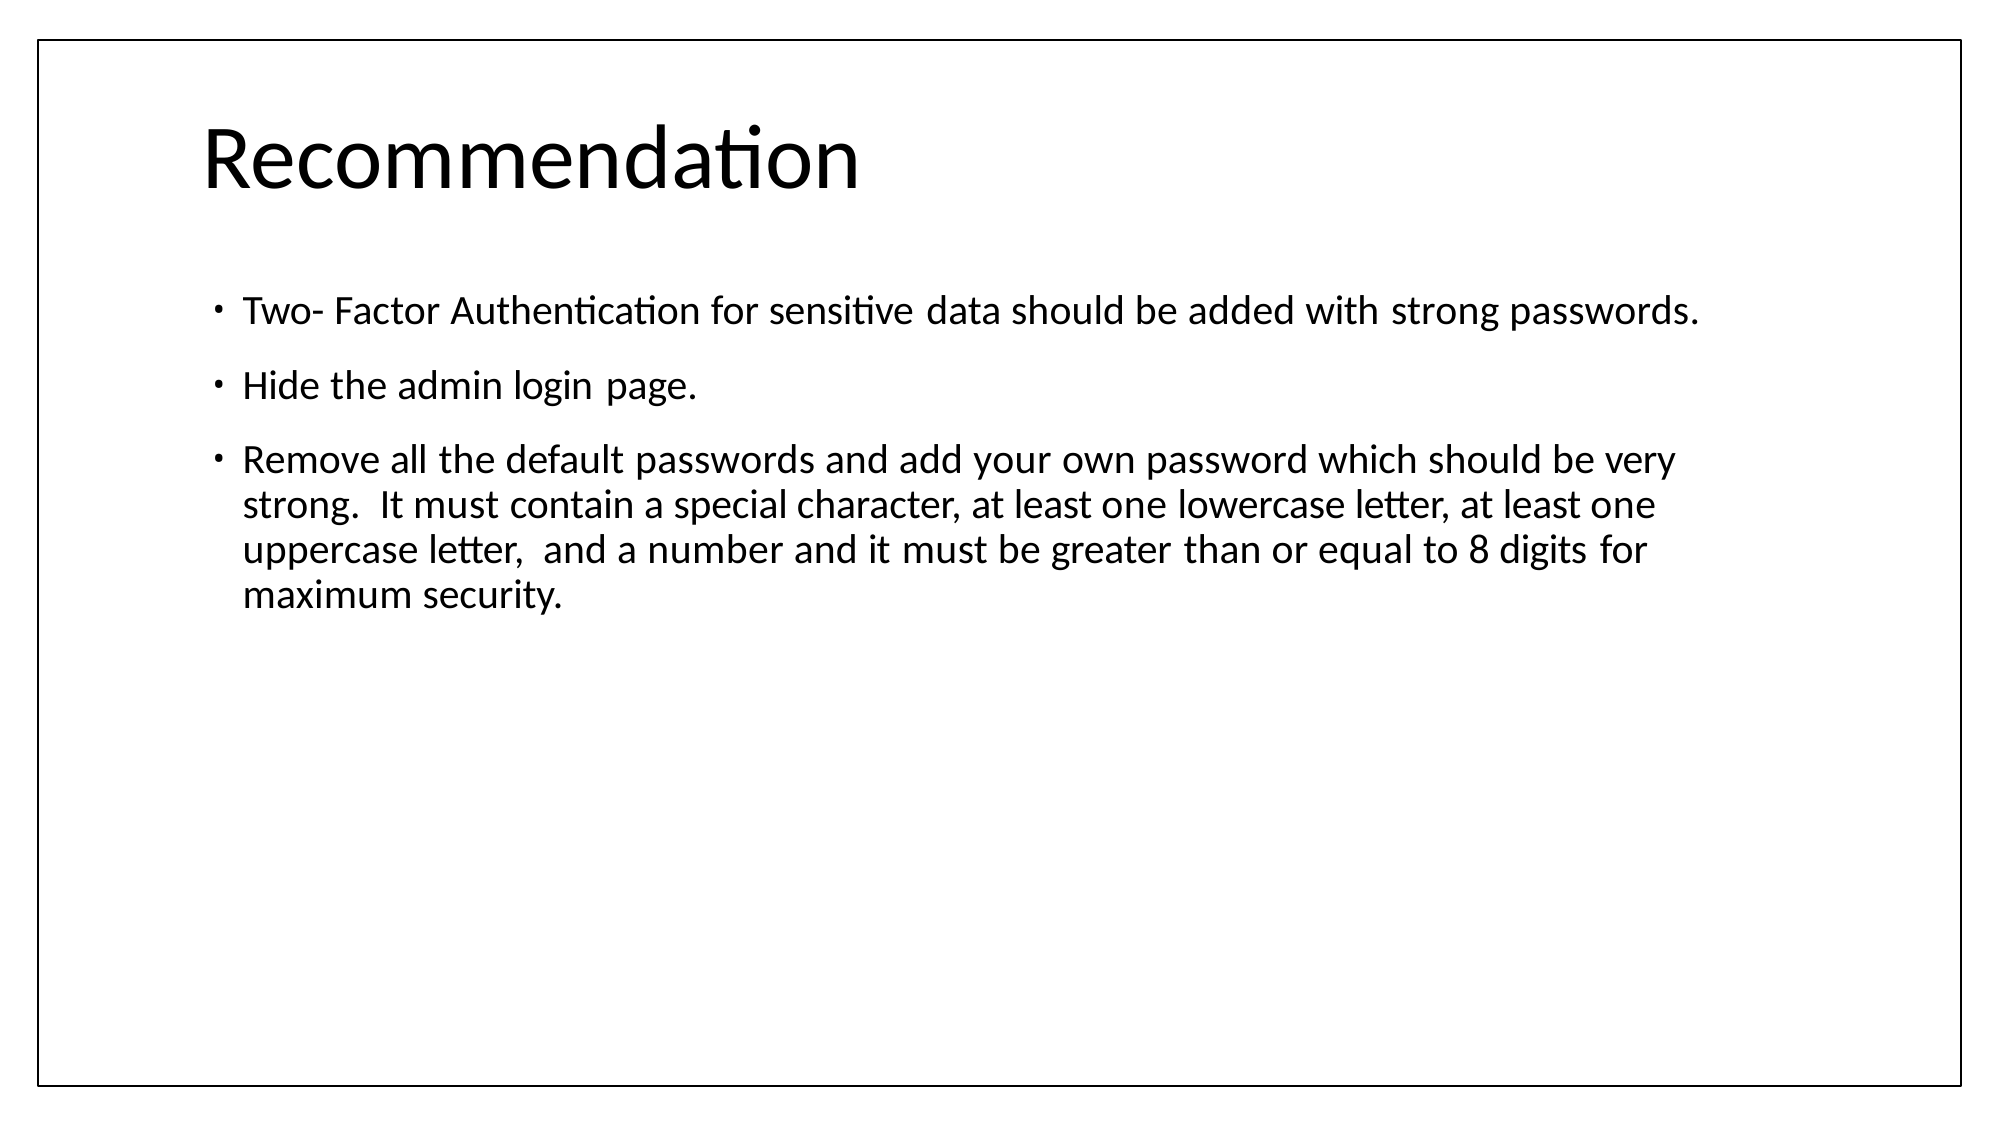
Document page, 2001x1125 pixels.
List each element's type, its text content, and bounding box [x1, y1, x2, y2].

list Two- Factor Authentication for sensitive data should be added with strong passwords. Hide the admin login page. Remove all the default passwords and add your own password which should be very strong. It must contain a special character, at least one lowercase letter, at least one uppercase letter, and a number and it must be greater than or equal to 8 digits for maximum security. [190, 281, 1810, 945]
title Recommendation [187, 99, 1808, 218]
